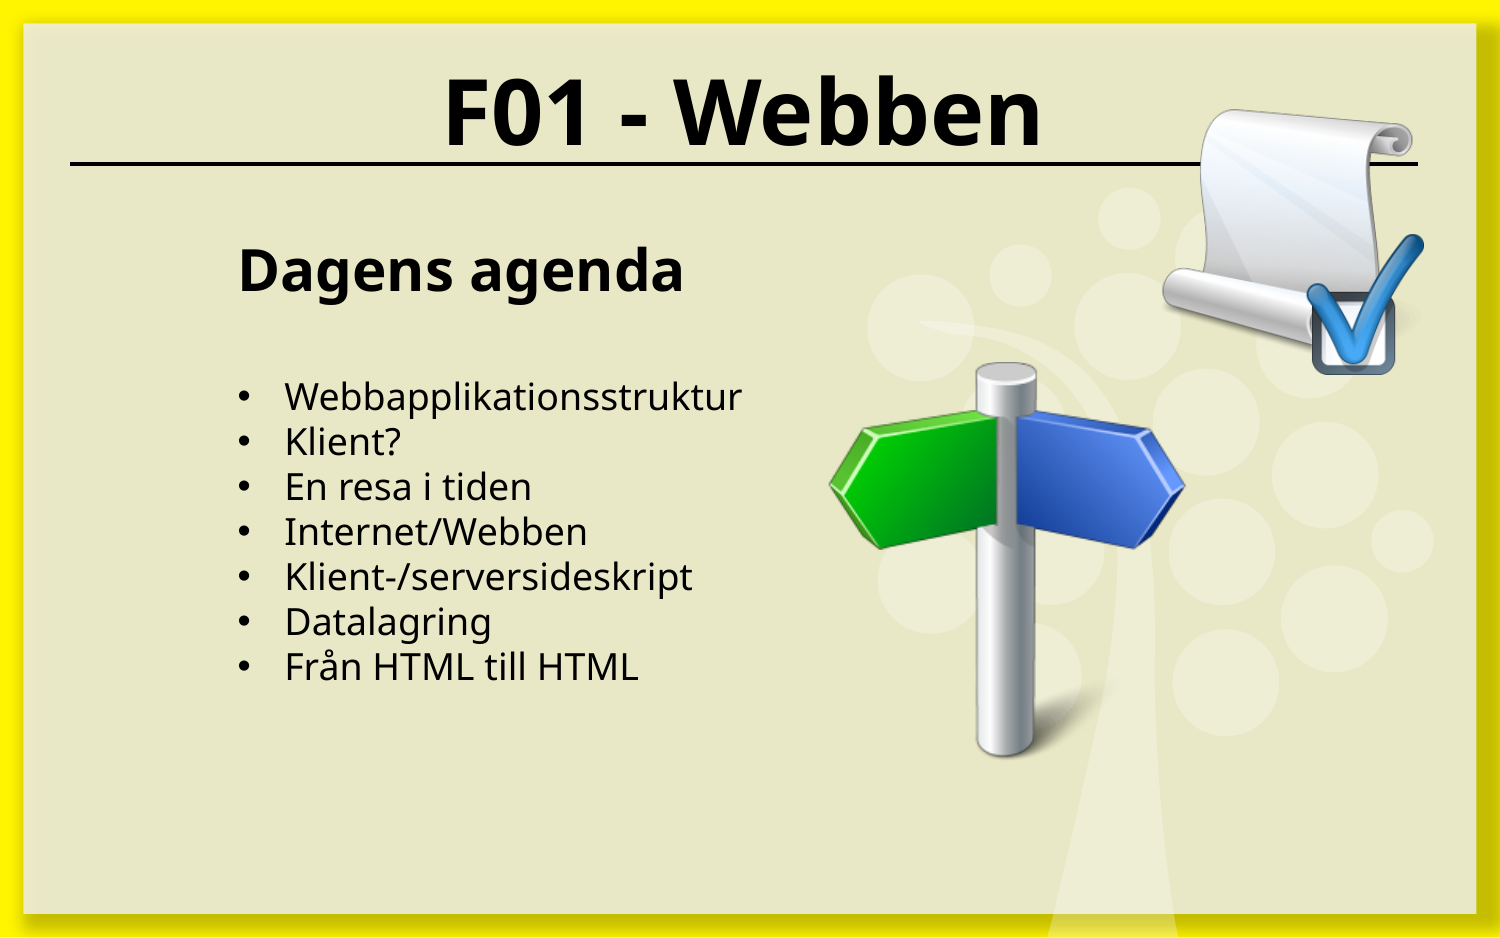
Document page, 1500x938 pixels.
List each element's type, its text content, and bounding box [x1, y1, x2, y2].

title F01 - Webben [105, 46, 1381, 174]
text_box Dagens agenda Webbapplikationsstruktur Klient? En resa i tiden Internet/Webben Klient-/serversideskript Datalagring Från HTML till HTML [222, 226, 758, 938]
picture [808, 102, 1424, 763]
